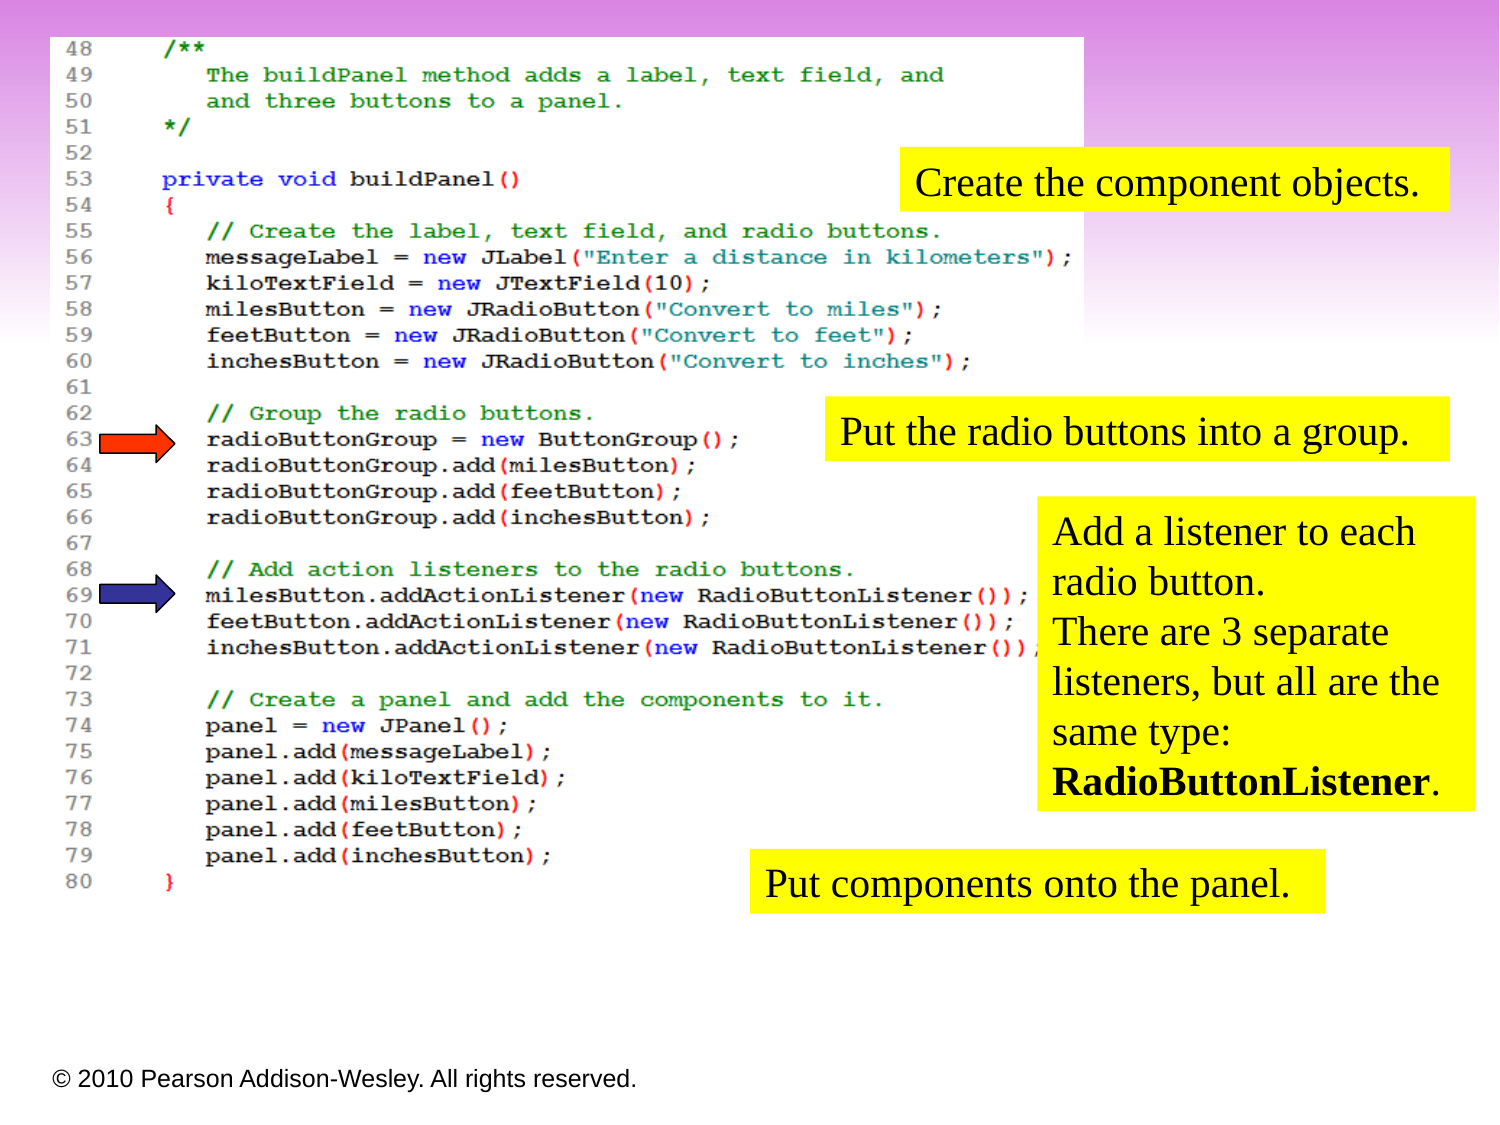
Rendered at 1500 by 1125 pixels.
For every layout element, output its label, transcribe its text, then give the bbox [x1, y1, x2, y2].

text_box Add a listener to each radio button. There are 3 separate listeners, but all are the same type: RadioButtonListener. [1087, 496, 1475, 812]
text_box Put components onto the panel. [750, 848, 1325, 914]
text_box Put the radio buttons into a group. [1087, 396, 1450, 462]
text_box Create the component objects. [1087, 146, 1450, 212]
picture [49, 37, 1084, 901]
